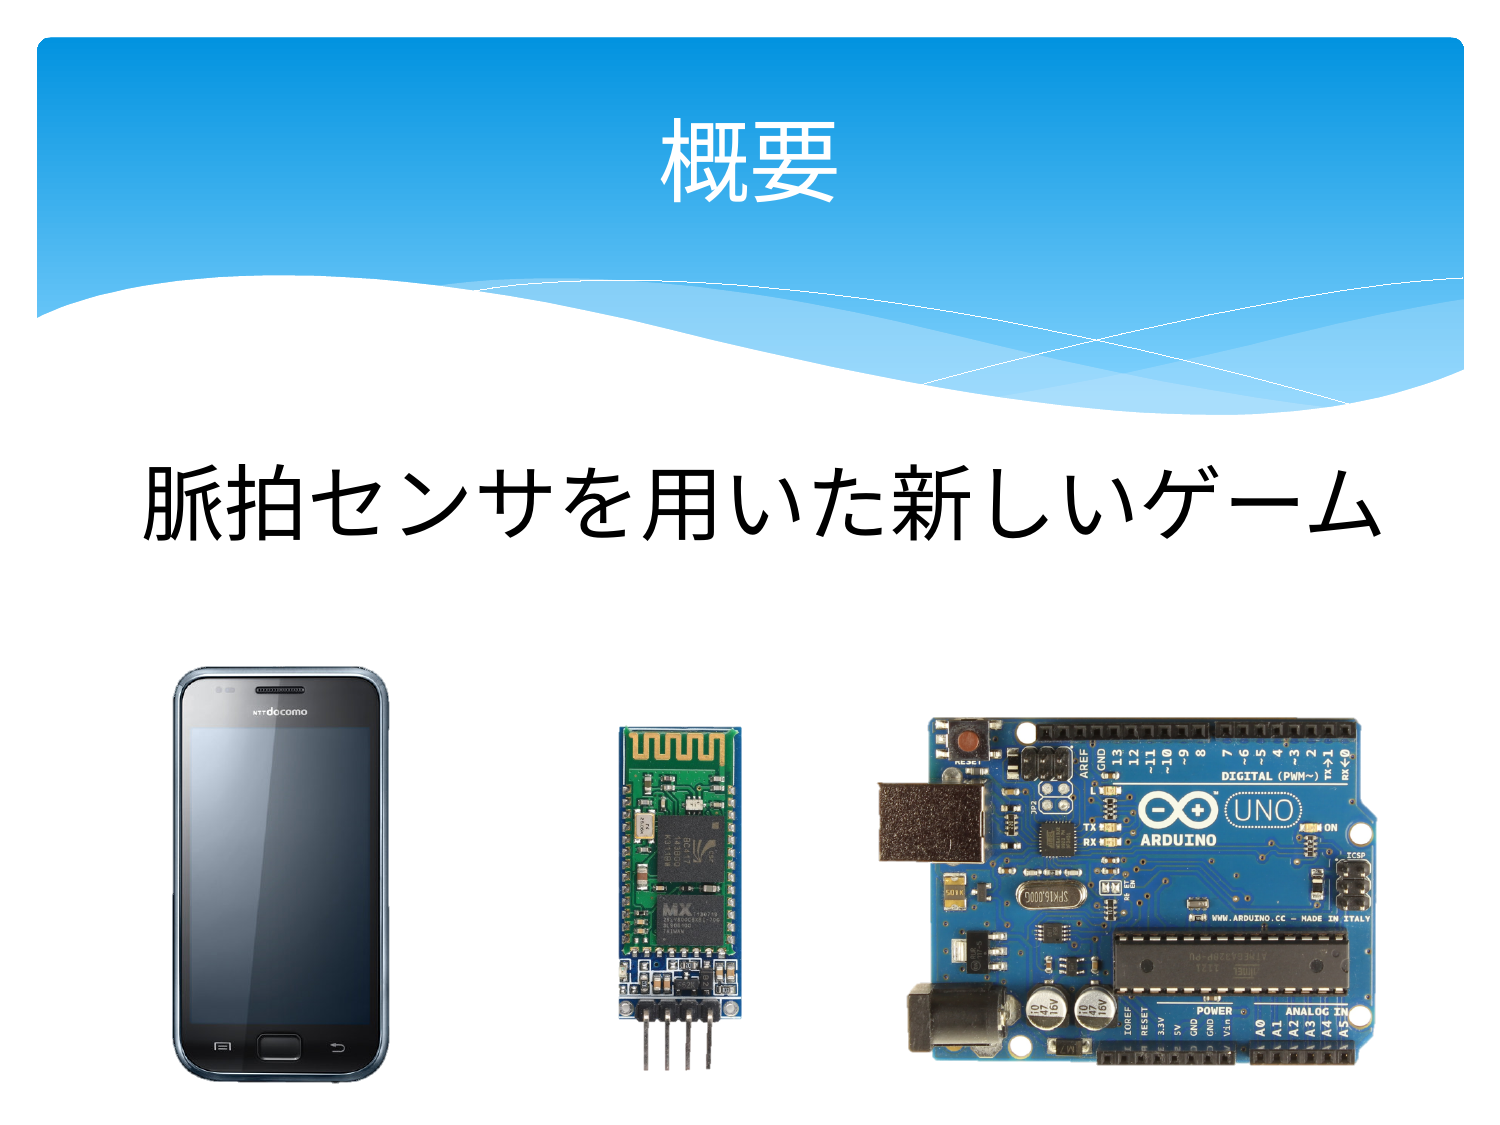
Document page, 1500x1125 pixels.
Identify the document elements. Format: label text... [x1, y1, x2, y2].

title 概要 [75, 55, 1425, 261]
text_box 脈拍センサを用いた新しいゲーム [126, 443, 1403, 559]
picture [52, 644, 858, 1100]
picture [871, 715, 1380, 1067]
